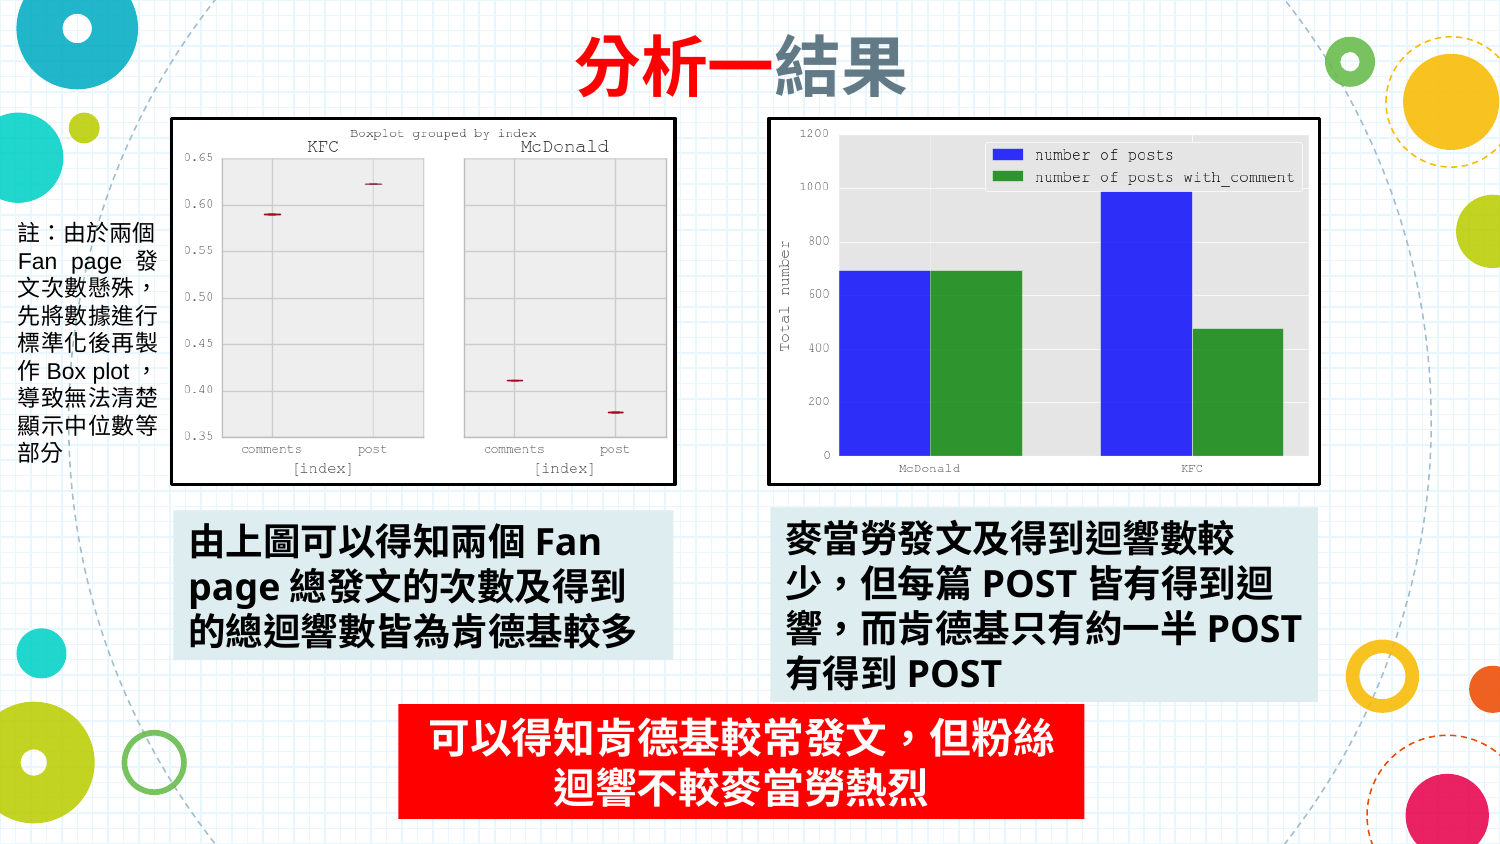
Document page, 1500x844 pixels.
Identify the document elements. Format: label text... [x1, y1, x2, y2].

text_box 可以得知肯德基較常發文，但粉絲迴響不較麥當勞熱烈 [398, 704, 1085, 819]
text_box 麥當勞發文及得到迴響數較少，但每篇POST皆有得到迴響，而肯德基只有約一半POST有得到POST [770, 507, 1318, 703]
text_box 由上圖可以得知兩個Fan page總發文的次數及得到的總迴響數皆為肯德基較多 [173, 510, 674, 661]
picture [173, 119, 674, 484]
text_box 分析一結果 [308, 14, 1175, 120]
text_box 註：由於兩個Fan page發文次數懸殊，先將數據進行標準化後再製作Box plot，導致無法清楚顯示中位數等部分 [3, 211, 167, 474]
picture [770, 119, 1319, 484]
